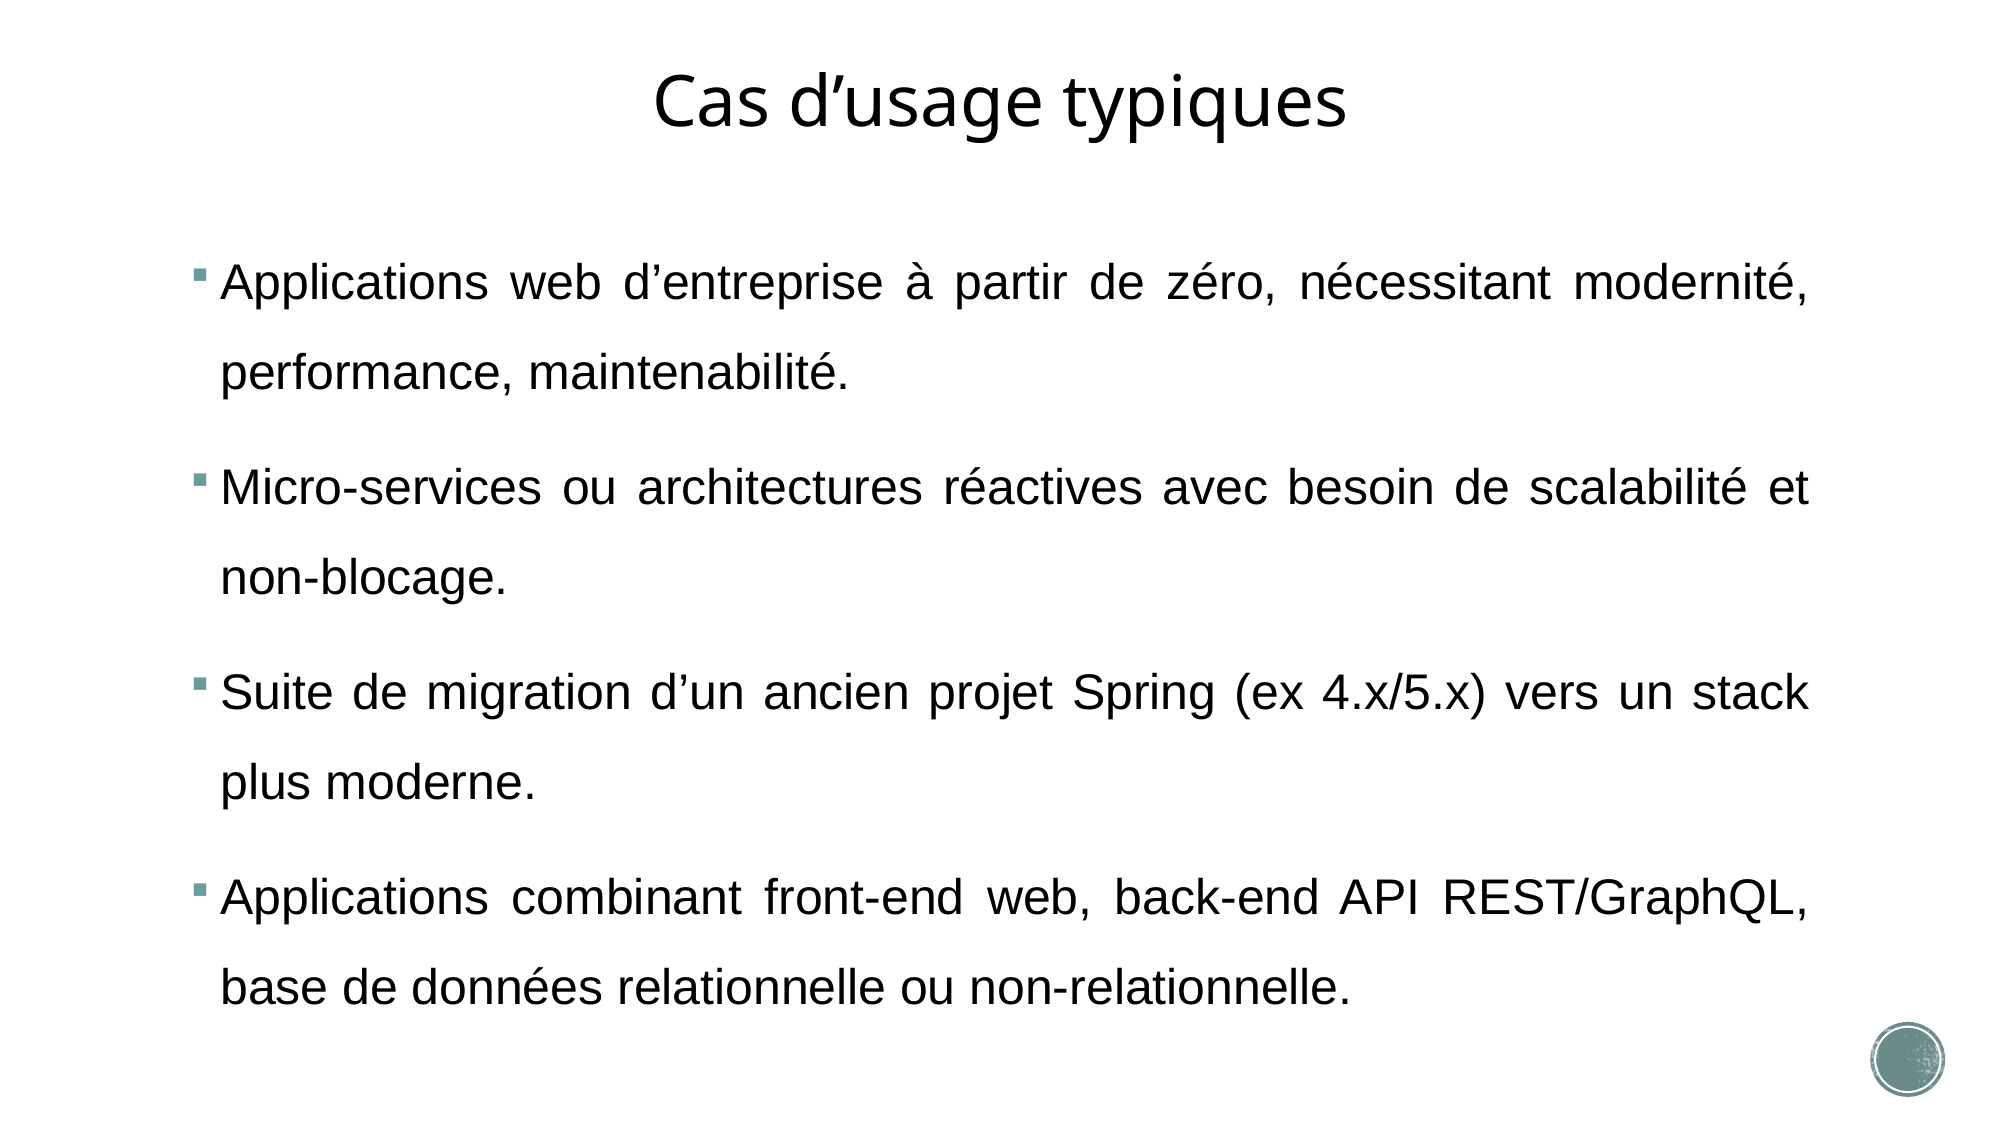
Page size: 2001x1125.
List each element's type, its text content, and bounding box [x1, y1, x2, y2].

title Cas d’usage typiques [175, 57, 1826, 150]
list Applications web d’entreprise à partir de zéro, nécessitant modernité, performance, maintenabilité. Micro-services ou architectures réactives avec besoin de scalabilité et non-blocage. Suite de migration d’un ancien projet Spring (ex 4.x/5.x) vers un stack plus moderne. Applications combinant front-end web, back-end API REST/GraphQL, base de données relationnelle ou non-relationnelle. [175, 212, 1826, 1013]
